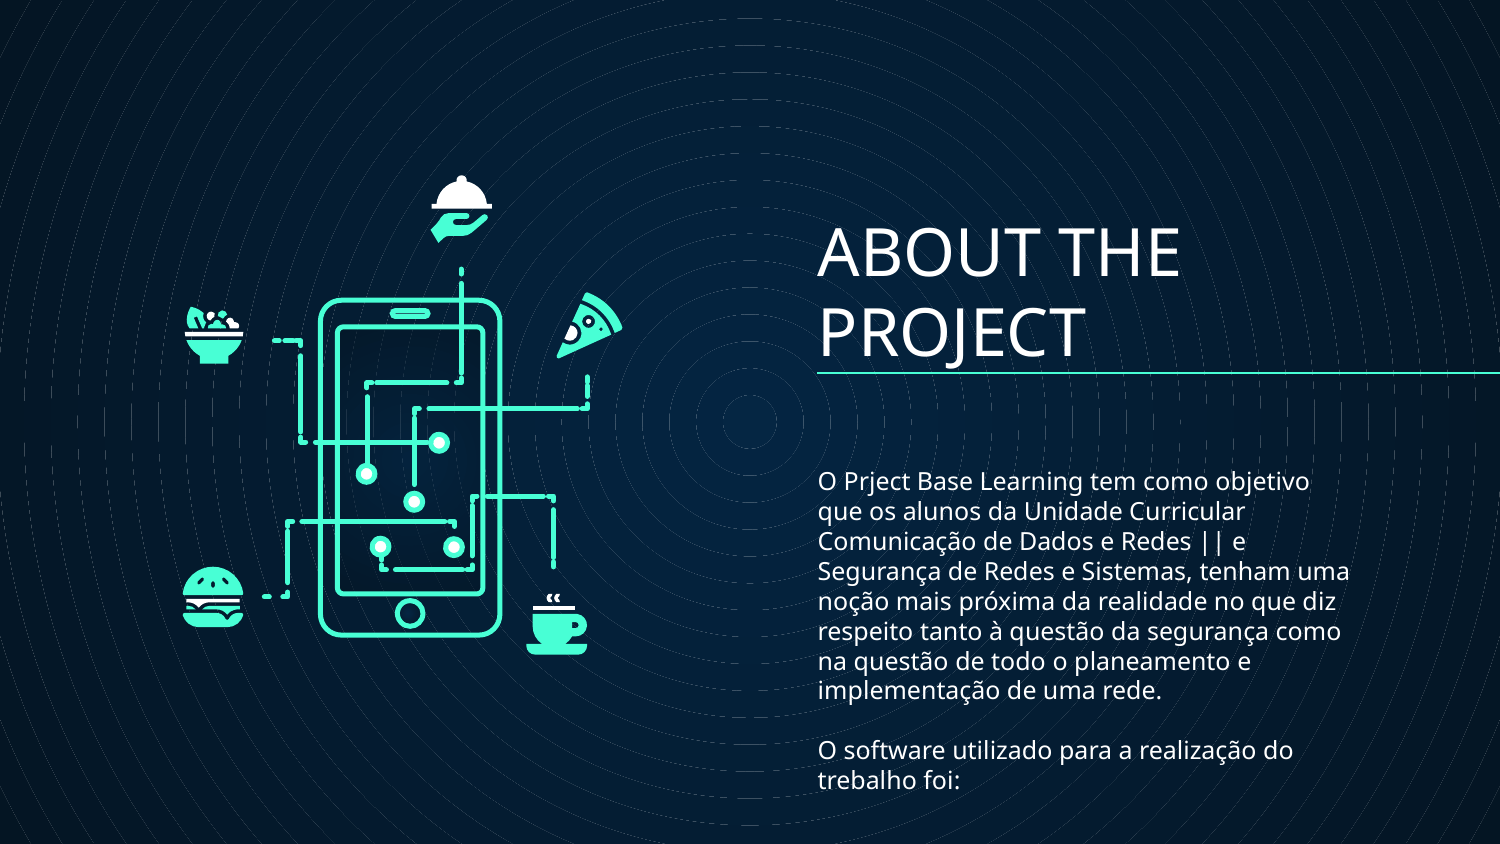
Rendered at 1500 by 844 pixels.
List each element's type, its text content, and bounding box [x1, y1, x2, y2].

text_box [430, 175, 492, 244]
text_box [526, 593, 588, 655]
text_box [337, 326, 483, 594]
text_box [372, 538, 389, 556]
title ABOUT THE PROJECT [802, 285, 1382, 385]
text_box [430, 434, 448, 452]
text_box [182, 566, 244, 628]
text_box [445, 538, 463, 556]
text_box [555, 292, 624, 359]
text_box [184, 306, 244, 364]
text_box [392, 310, 428, 317]
text_box [358, 465, 375, 483]
text_box [405, 493, 423, 511]
text_box [397, 600, 423, 627]
subtitle O Prject Base Learning tem como objetivo que os alunos da Unidade Curricular Comunicação de Dados e Redes || e Segurança de Redes e Sistemas, tenham uma noção mais próxima da realidade no que diz respeito tanto à questão da segurança como na questão de todo o planeamento e implementação de uma rede. O software utilizado para a realização do trebalho foi: [802, 450, 1370, 684]
